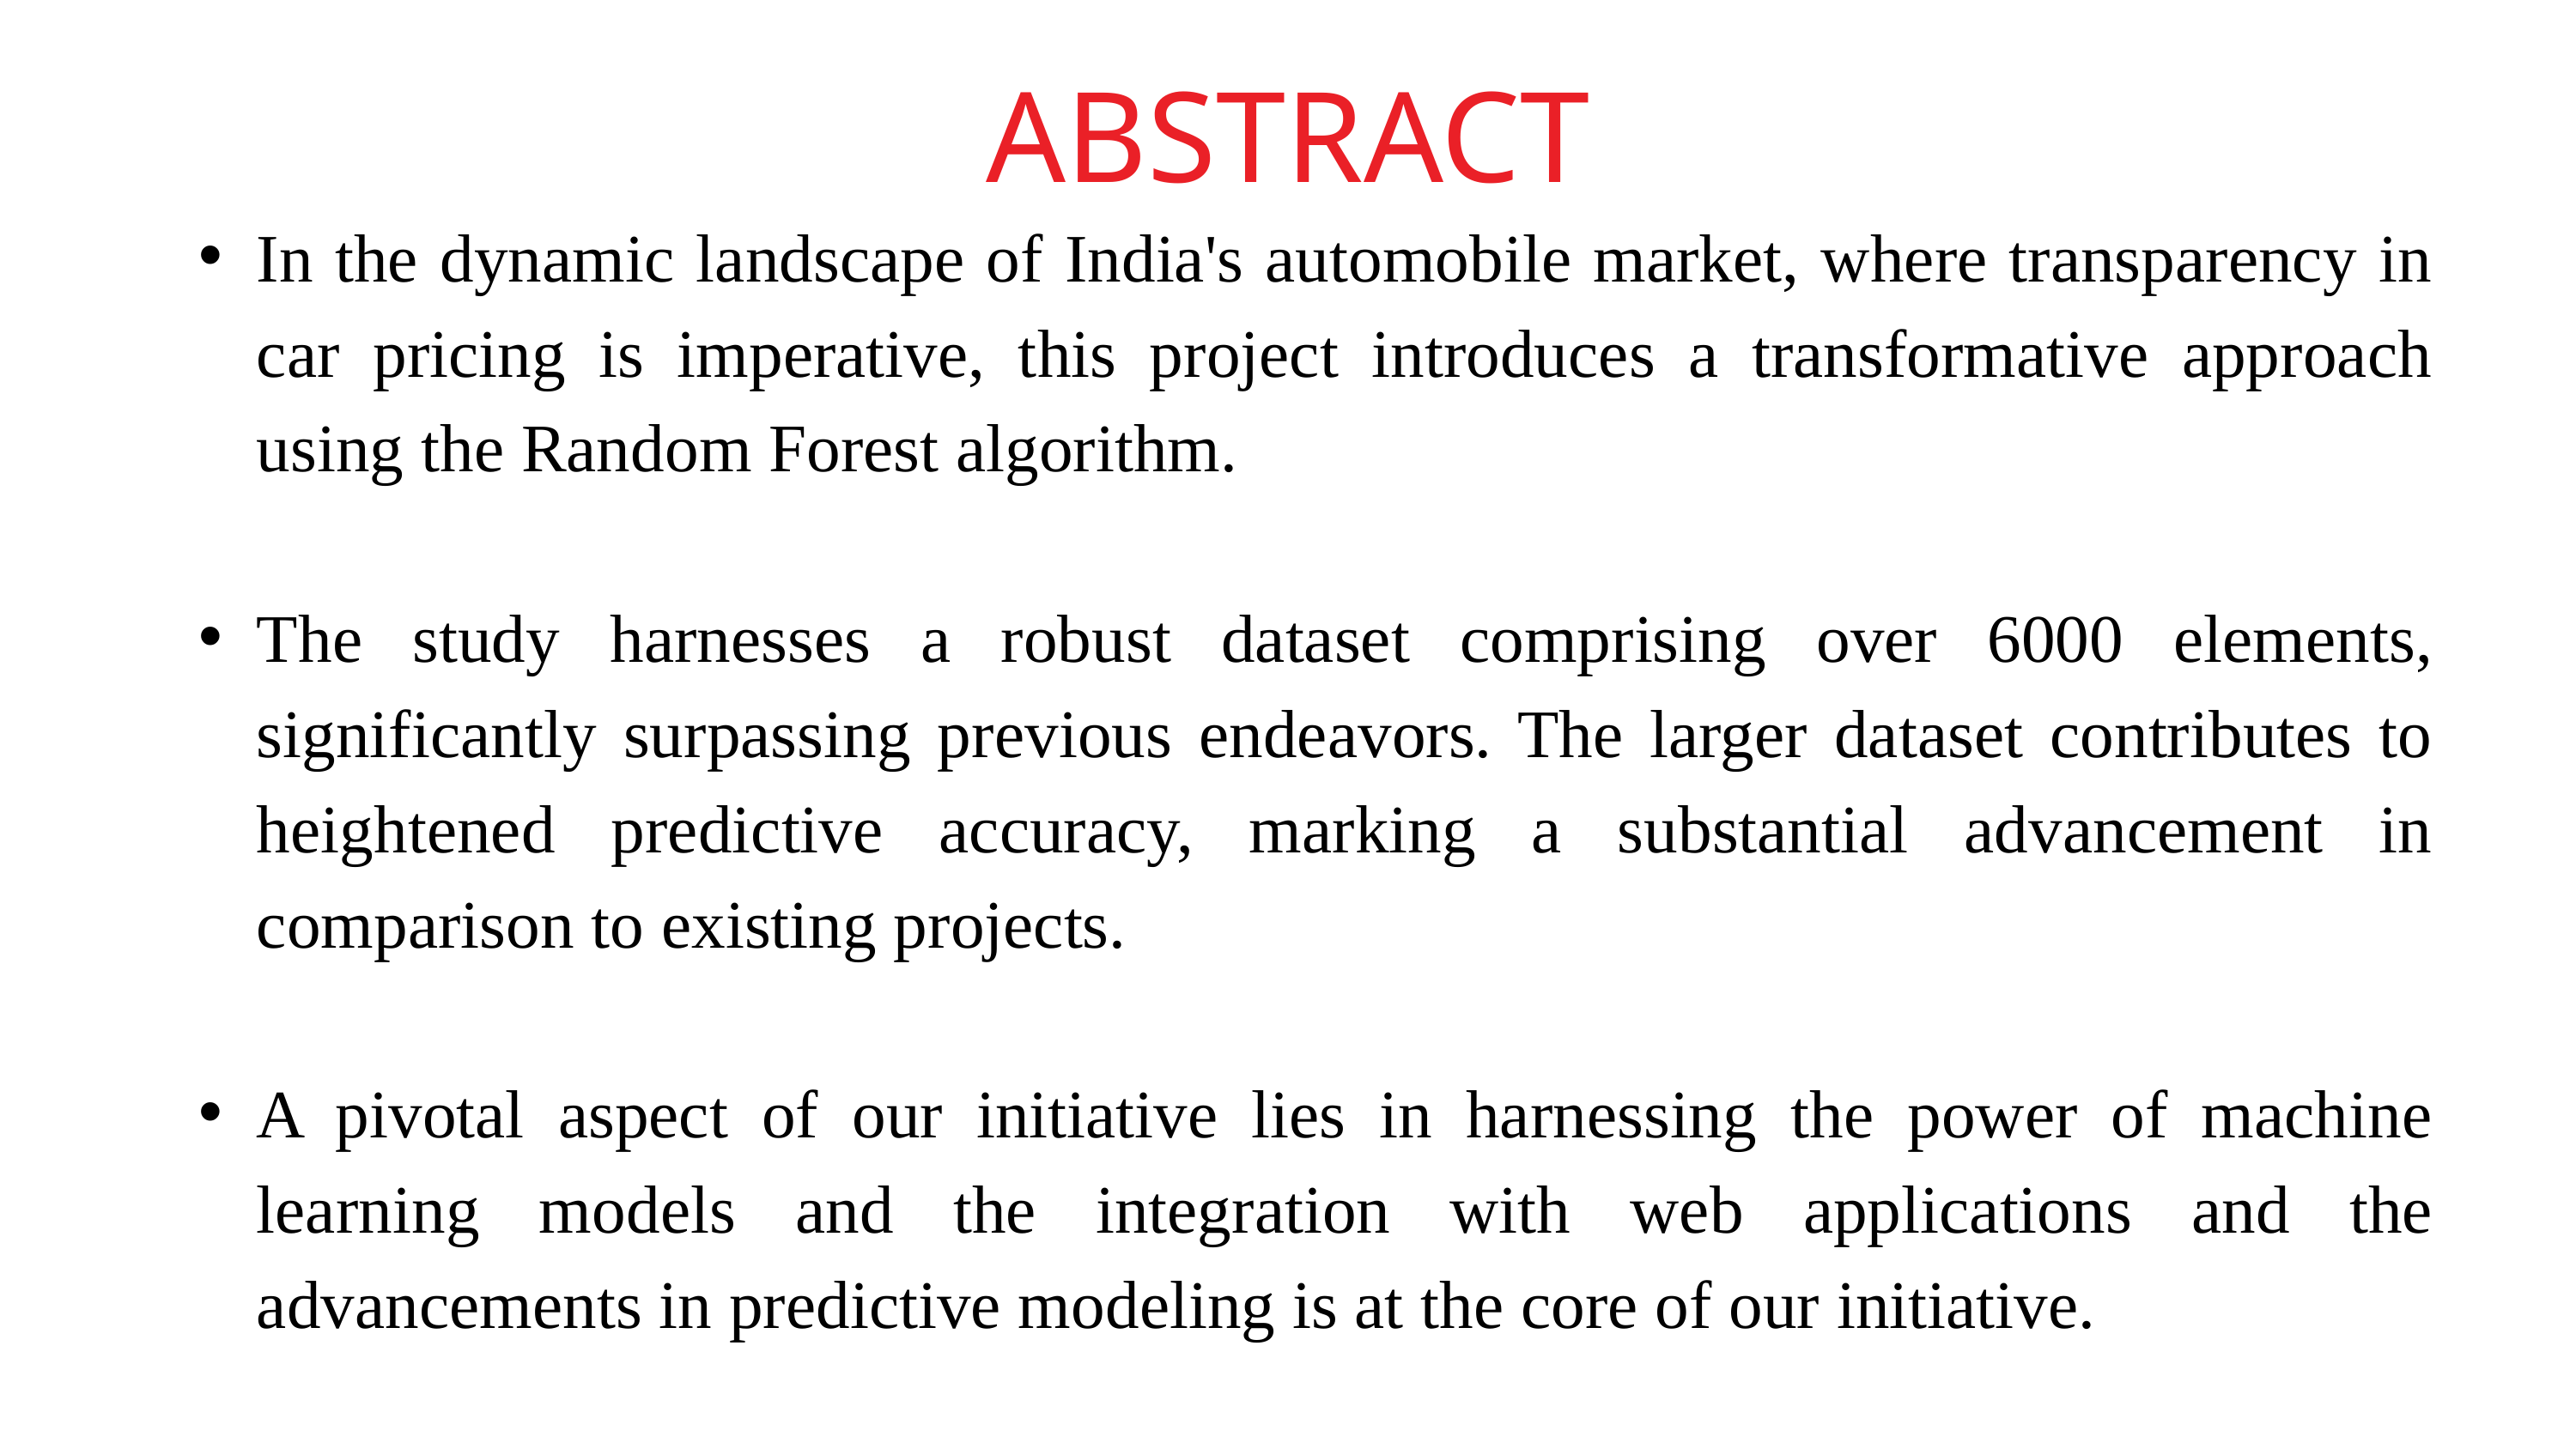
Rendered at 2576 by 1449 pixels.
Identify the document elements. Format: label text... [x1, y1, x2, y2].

text_box In the dynamic landscape of India's automobile market, where transparency in car pricing is imperative, this project introduces a transformative approach using the Random Forest algorithm. The study harnesses a robust dataset comprising over 6000 elements, significantly surpassing previous endeavors. The larger dataset contributes to heightened predictive accuracy, marking a substantial advancement in comparison to existing projects. A pivotal aspect of our initiative lies in harnessing the power of machine learning models and the integration with web applications and the advancements in predictive modeling is at the core of our initiative. [141, 105, 2435, 1343]
text_box ABSTRACT [945, 29, 1631, 105]
